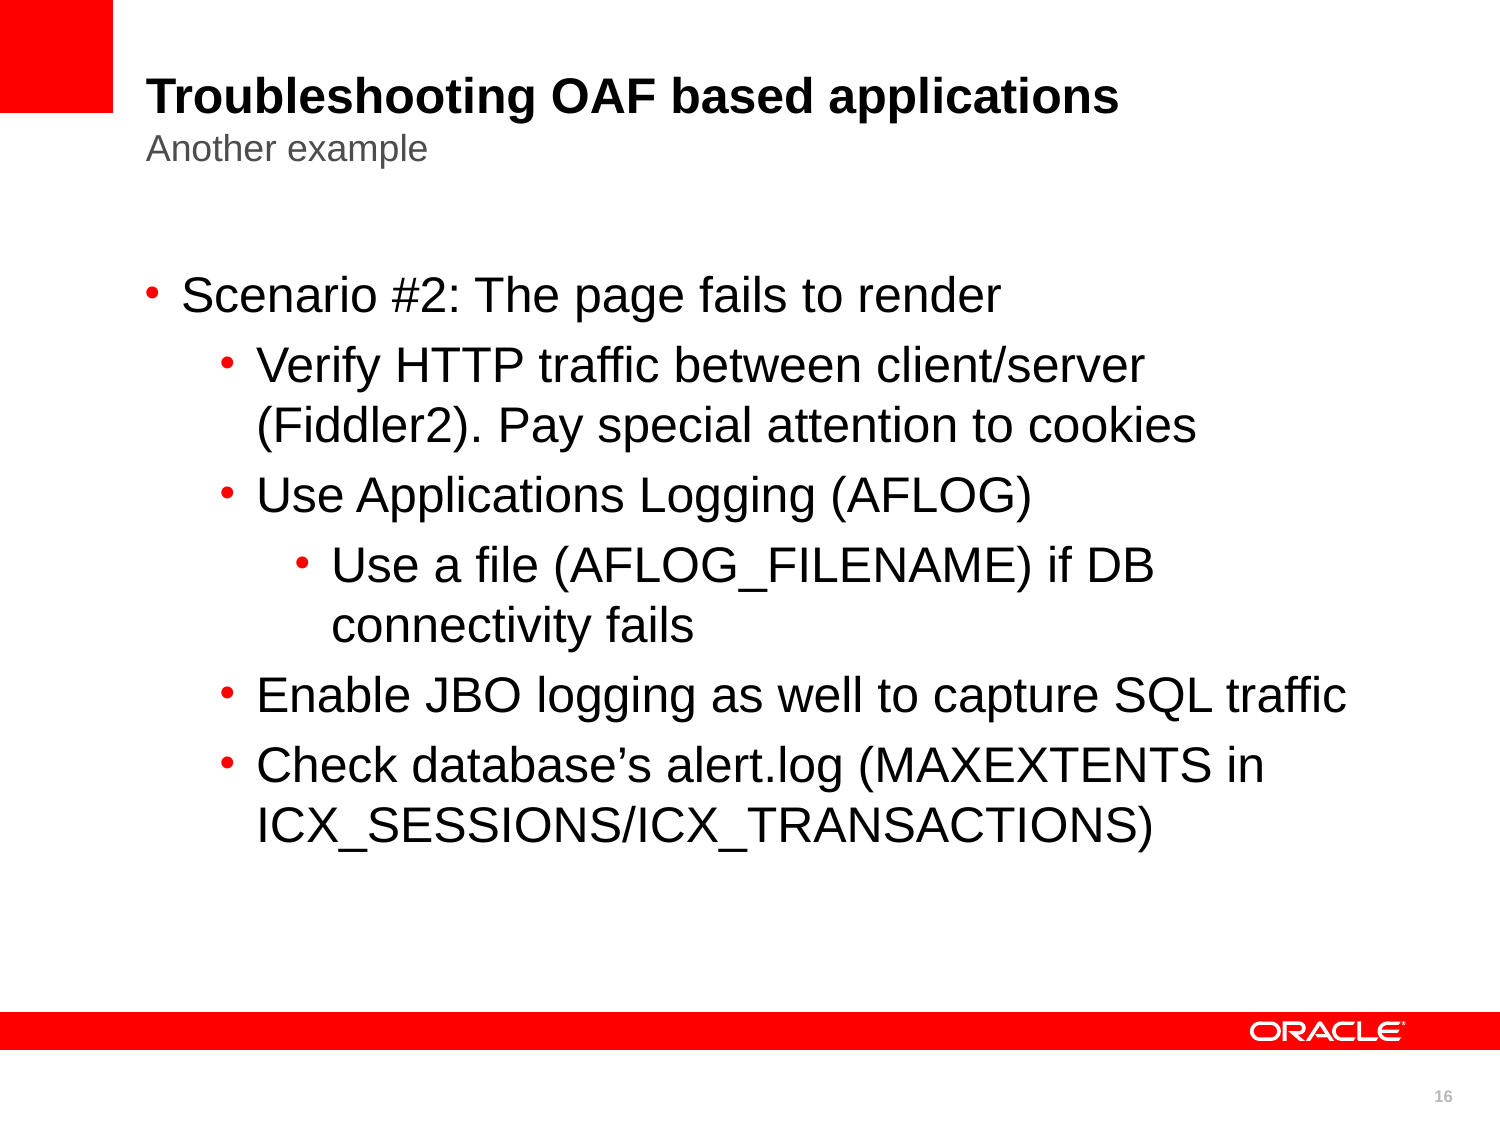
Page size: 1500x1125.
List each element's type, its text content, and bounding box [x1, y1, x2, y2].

title Troubleshooting OAF based applications Another example [145, 63, 1390, 205]
picture [0, 0, 113, 113]
picture [0, 1012, 1500, 1050]
text_box Scenario #2: The page fails to render Verify HTTP traffic between client/server (Fiddler2). Pay special attention to cookies Use Applications Logging (AFLOG) Use a file (AFLOG_FILENAME) if DB connectivity fails Enable JBO logging as well to capture SQL traffic Check database’s alert.log (MAXEXTENTS in ICX_SESSIONS/ICX_TRANSACTIONS) [143, 262, 1381, 975]
